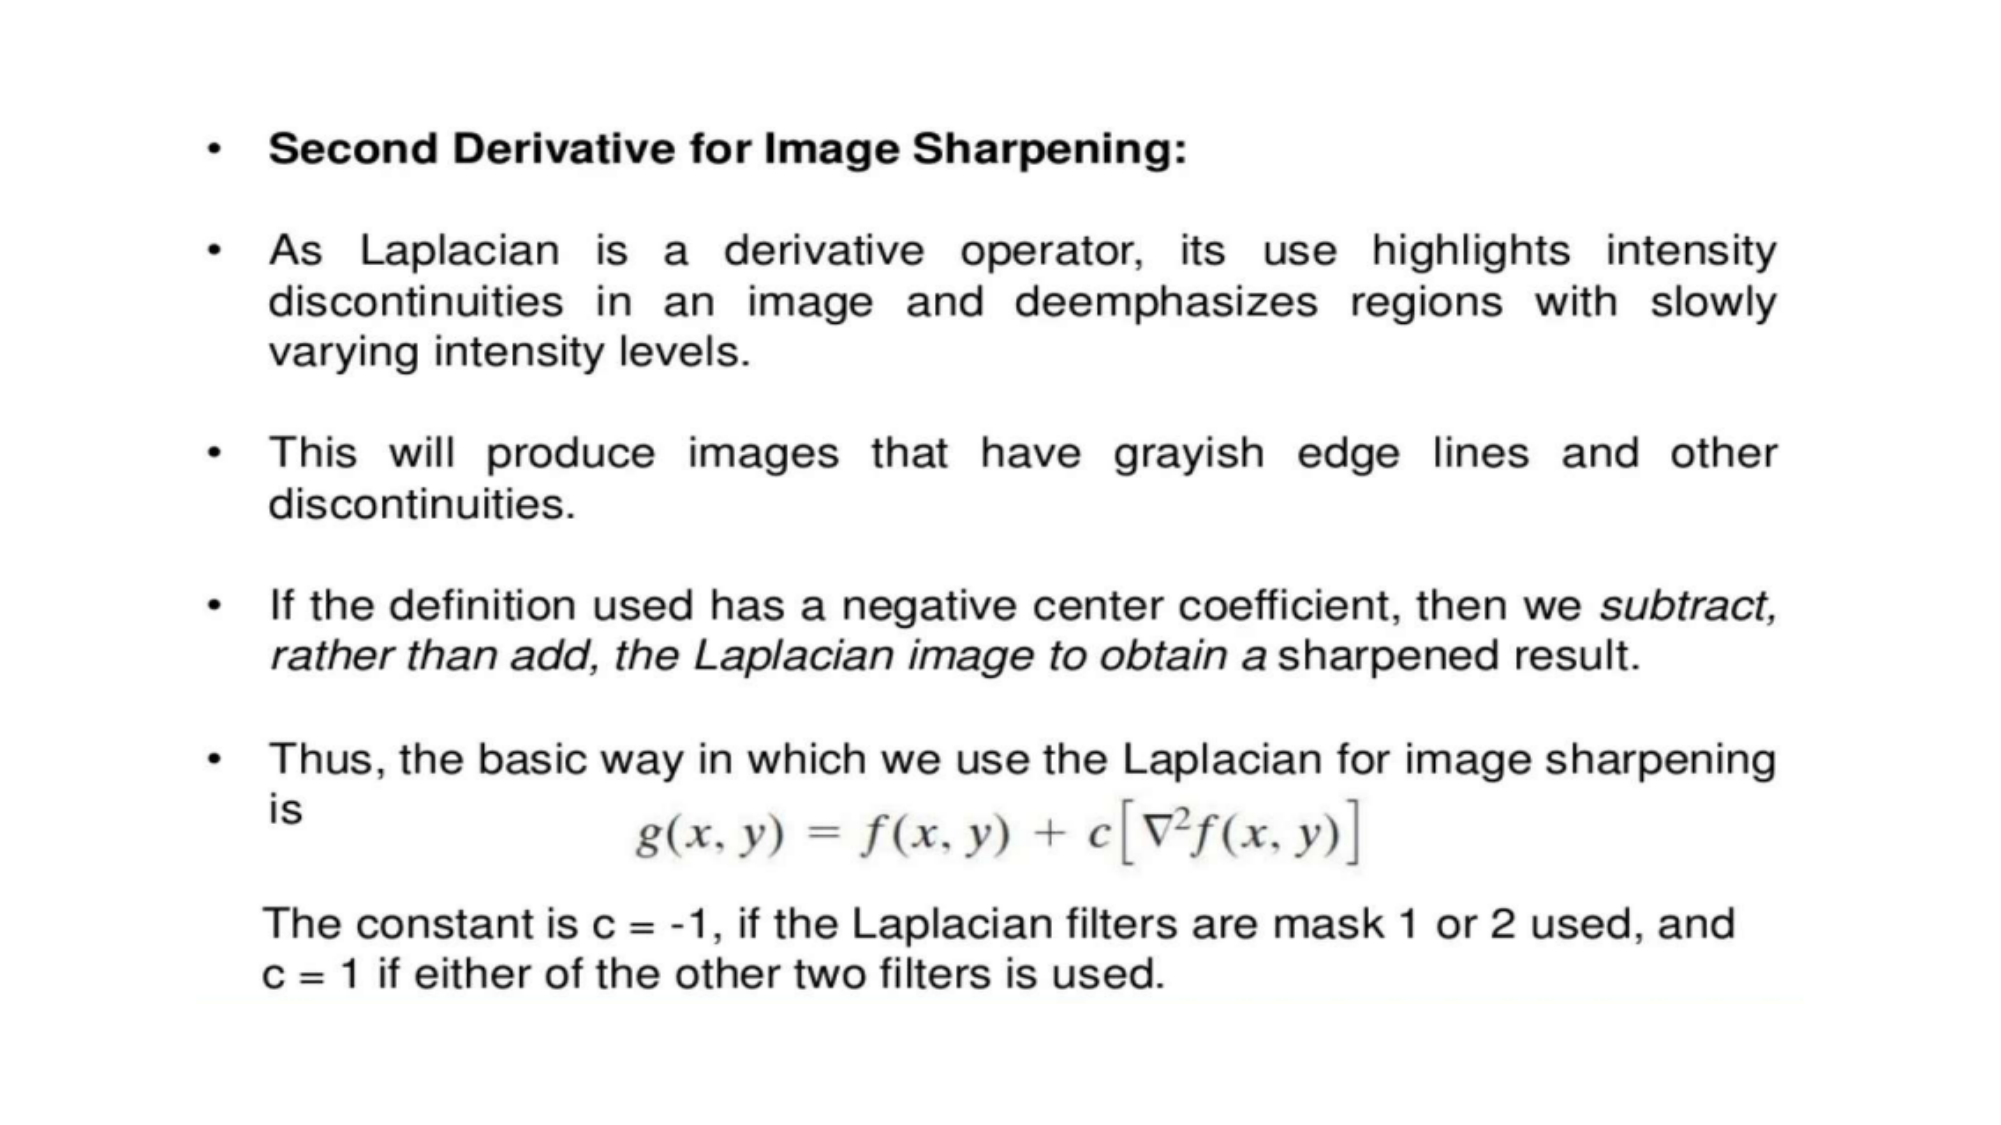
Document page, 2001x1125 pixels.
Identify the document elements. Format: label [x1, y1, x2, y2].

picture [196, 121, 1804, 1004]
